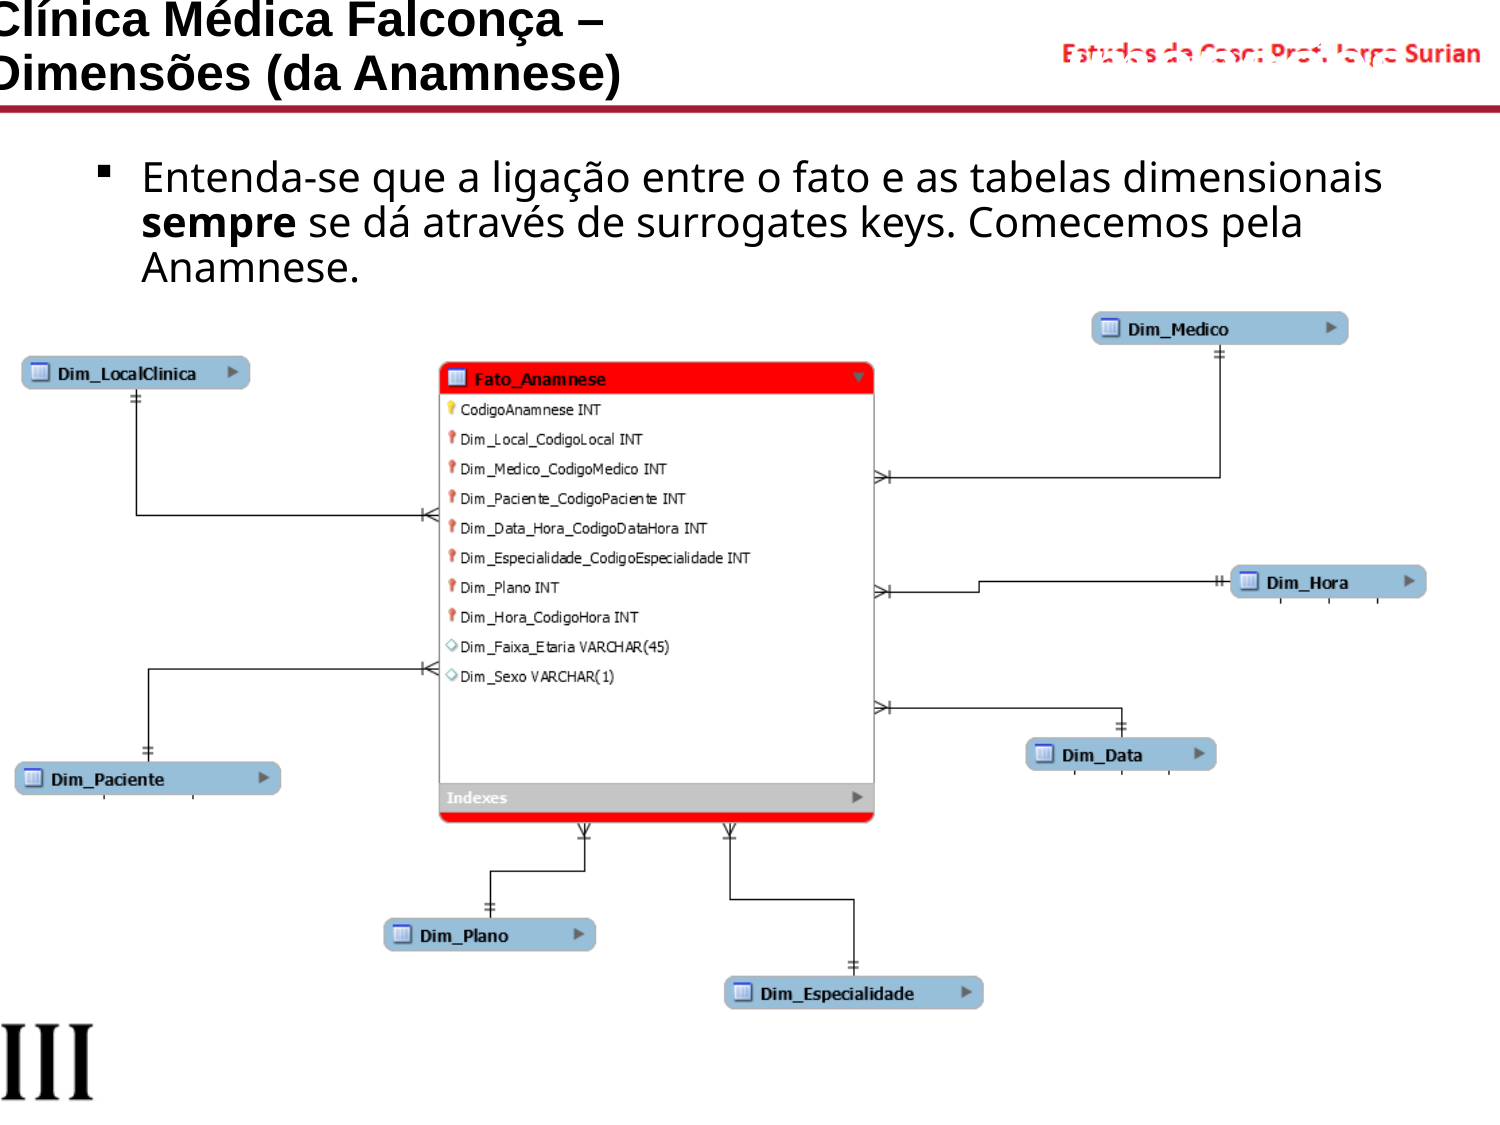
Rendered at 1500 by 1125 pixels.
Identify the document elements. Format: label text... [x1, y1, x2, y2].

text_box Clínica Médica Falconça – Dimensões (da Anamnese) [0, 0, 1171, 92]
title Prévia das Dimensões [75, 19, 1425, 207]
picture [0, 9, 1500, 1117]
list Entenda-se que a ligação entre o fato e as tabelas dimensionais sempre se dá através de surrogates keys. Comecemos pela Anamnese. [79, 149, 1430, 301]
